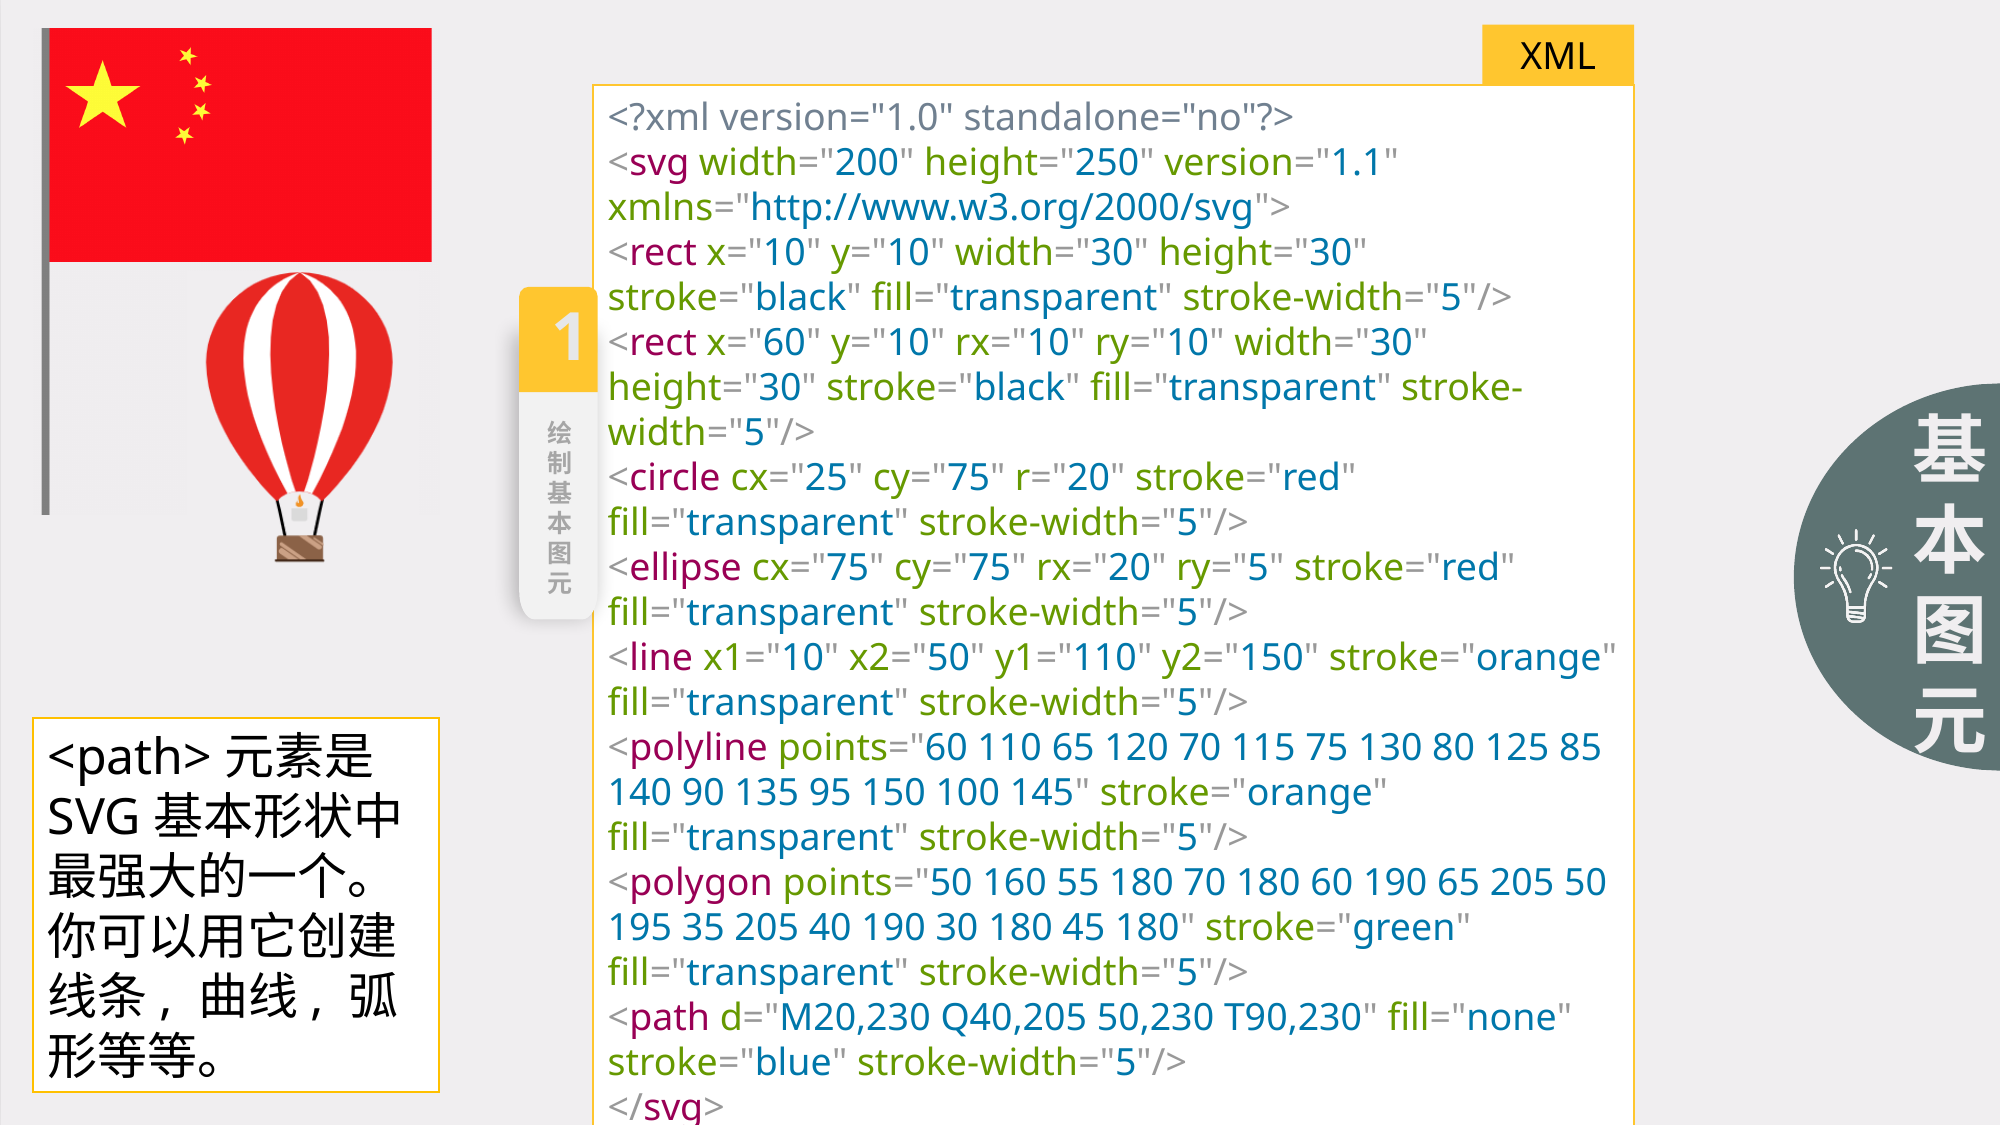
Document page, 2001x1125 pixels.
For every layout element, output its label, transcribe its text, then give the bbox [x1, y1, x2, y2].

picture [32, 28, 440, 574]
text_box [0, 0, 2000, 1125]
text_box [512, 24, 1635, 1101]
text_box <path>元素是SVG基本形状中最强大的一个。 你可以用它创建线条, 曲线, 弧形等等。 [32, 717, 440, 1093]
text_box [1793, 383, 2000, 774]
